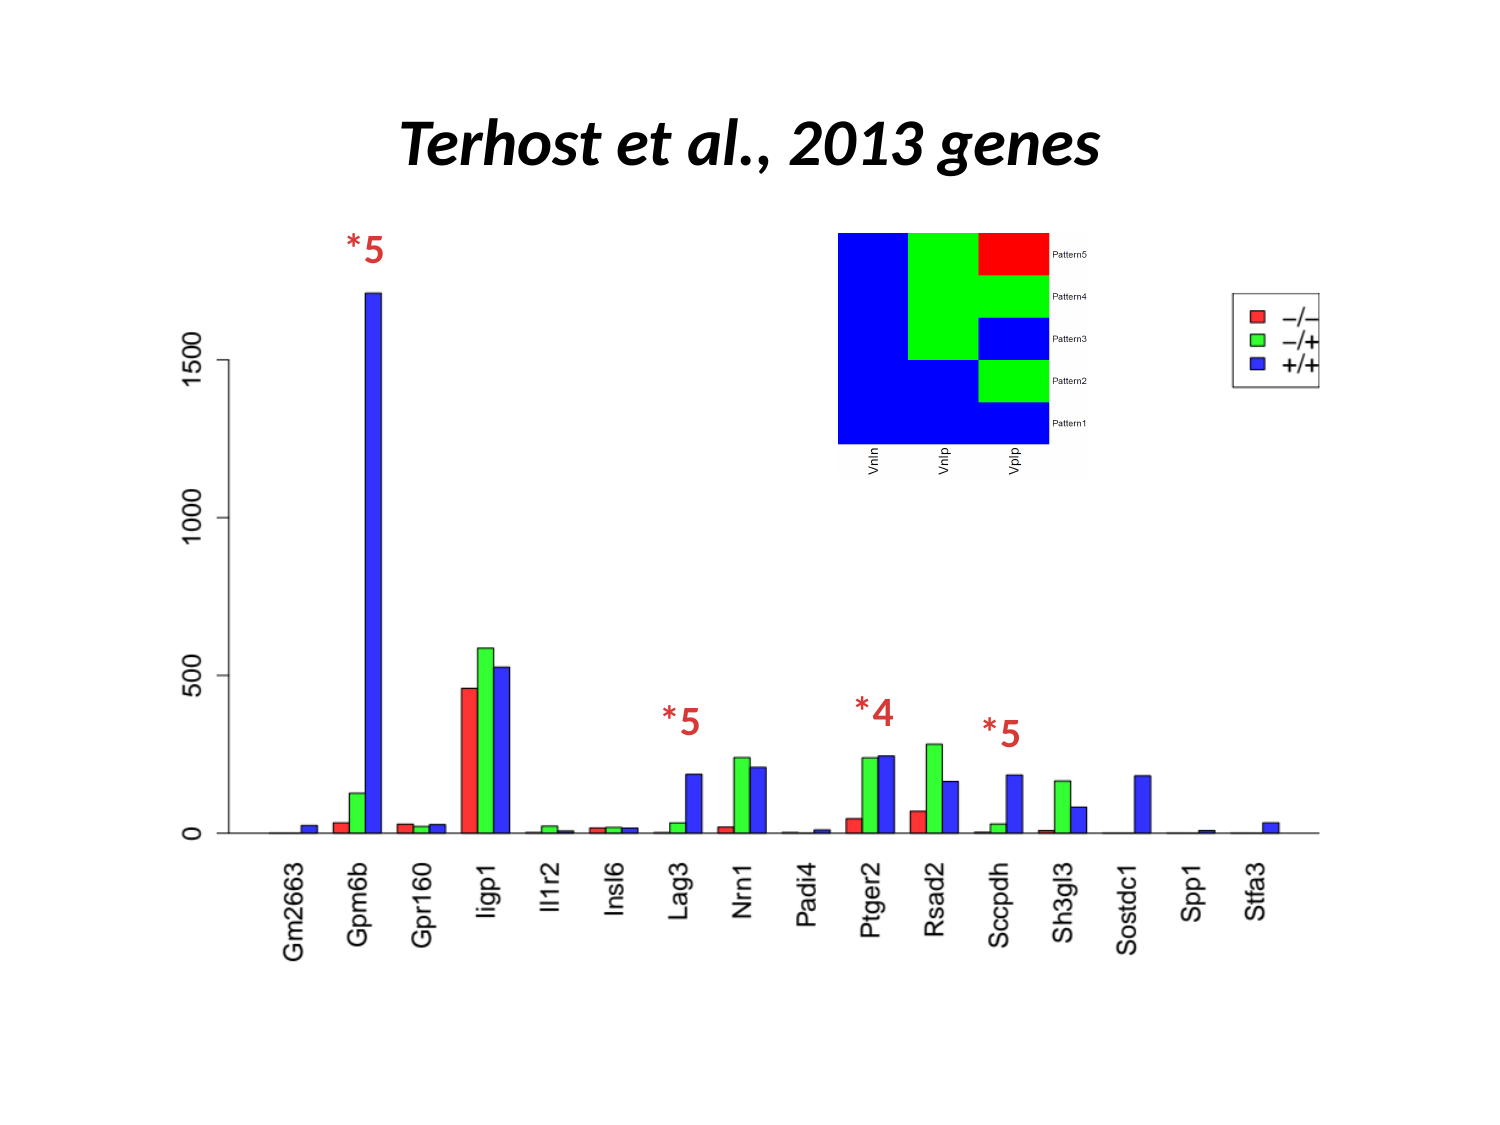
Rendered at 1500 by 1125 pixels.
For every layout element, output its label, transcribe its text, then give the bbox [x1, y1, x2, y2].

title Terhost et al., 2013 genes [75, 45, 1425, 233]
picture [134, 200, 1364, 1072]
